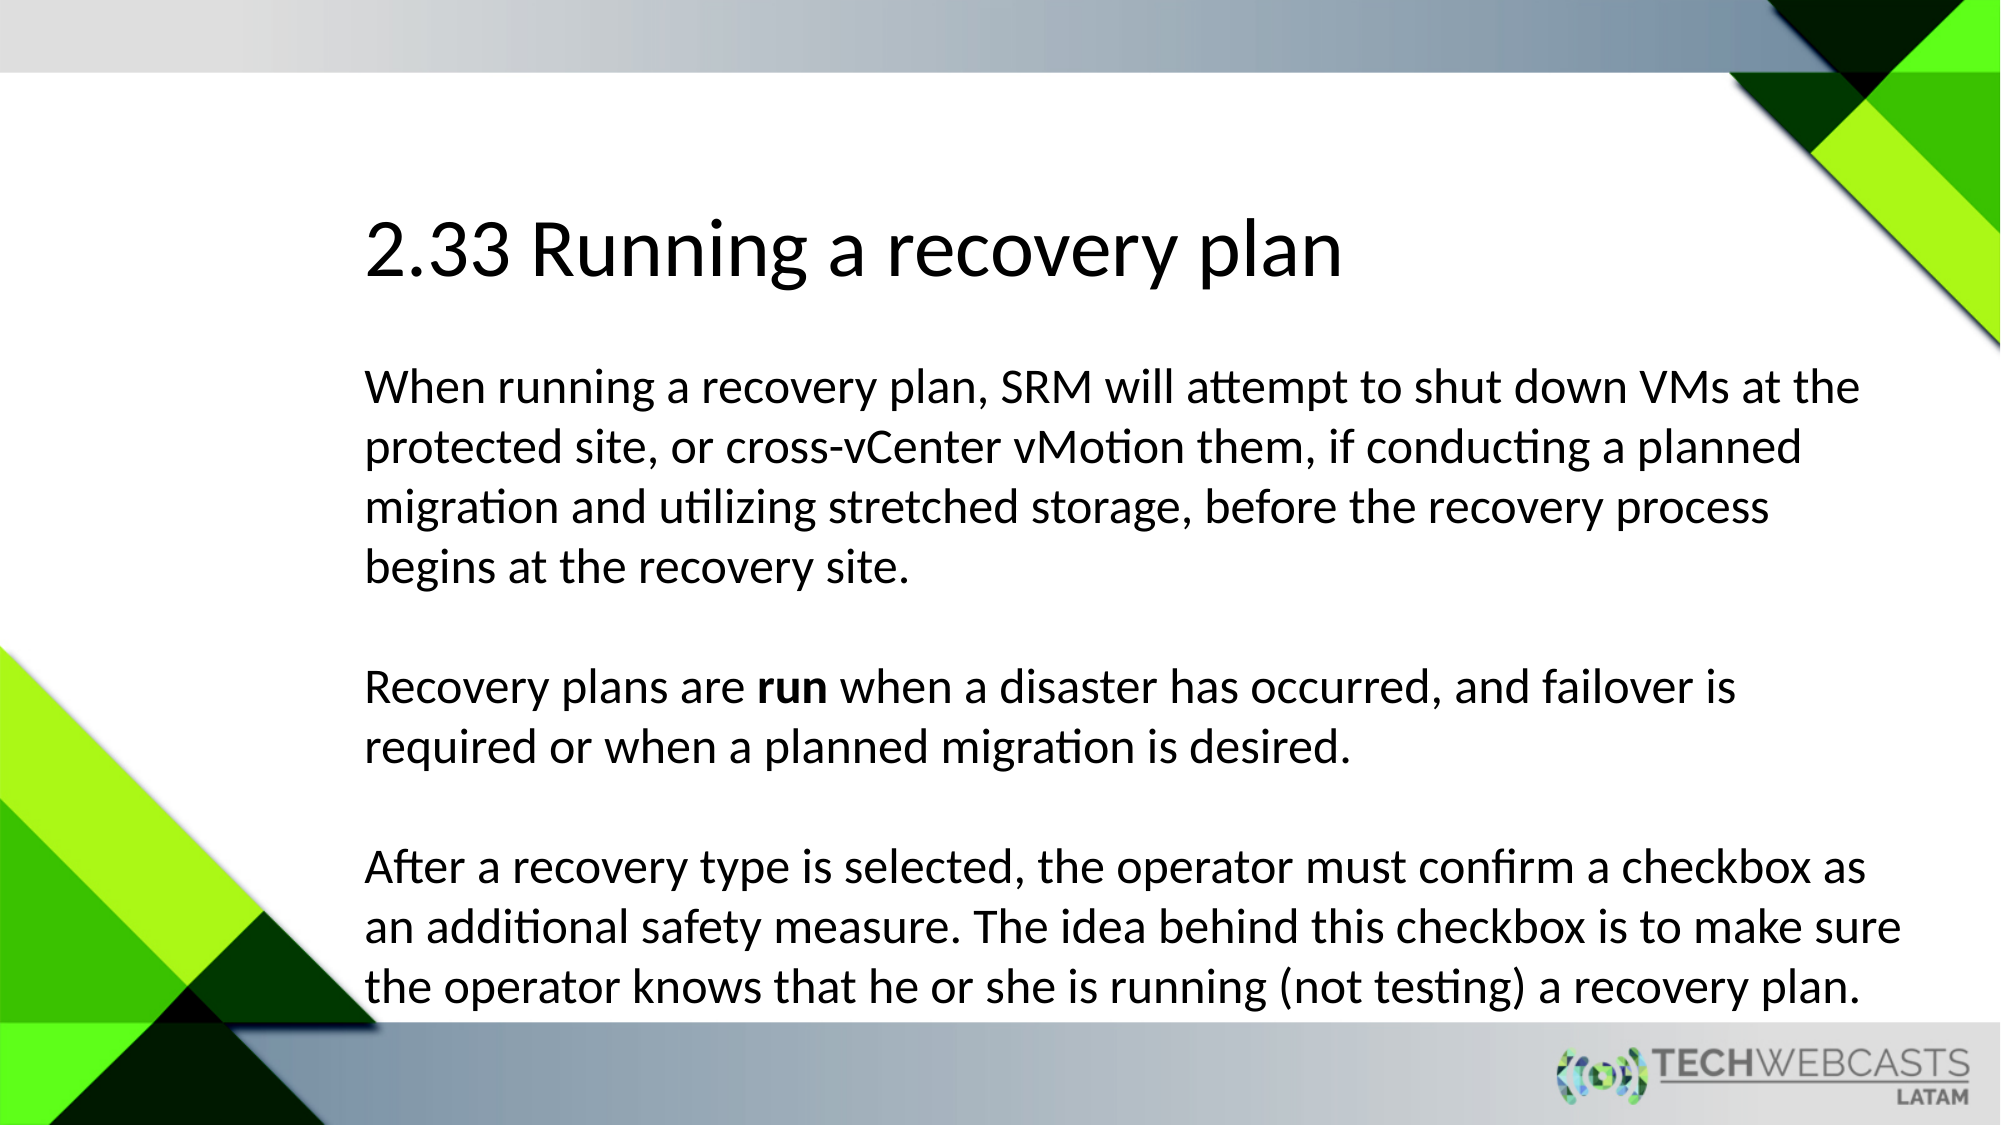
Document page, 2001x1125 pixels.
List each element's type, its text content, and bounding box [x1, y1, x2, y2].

picture [0, 0, 2001, 1125]
text_box 2.33 Running a recovery plan When running a recovery plan, SRM will attempt to shut down VMs at the protected site, or cross-vCenter vMotion them, if conducting a planned migration and utilizing stretched storage, before the recovery process begins at the recovery site. Recovery plans are run when a disaster has occurred, and failover is required or when a planned migration is desired. After a recovery type is selected, the operator must confirm a checkbox as an additional safety measure. The idea behind this checkbox is to make sure the operator knows that he or she is running (not testing) a recovery plan. [349, 186, 1924, 1021]
